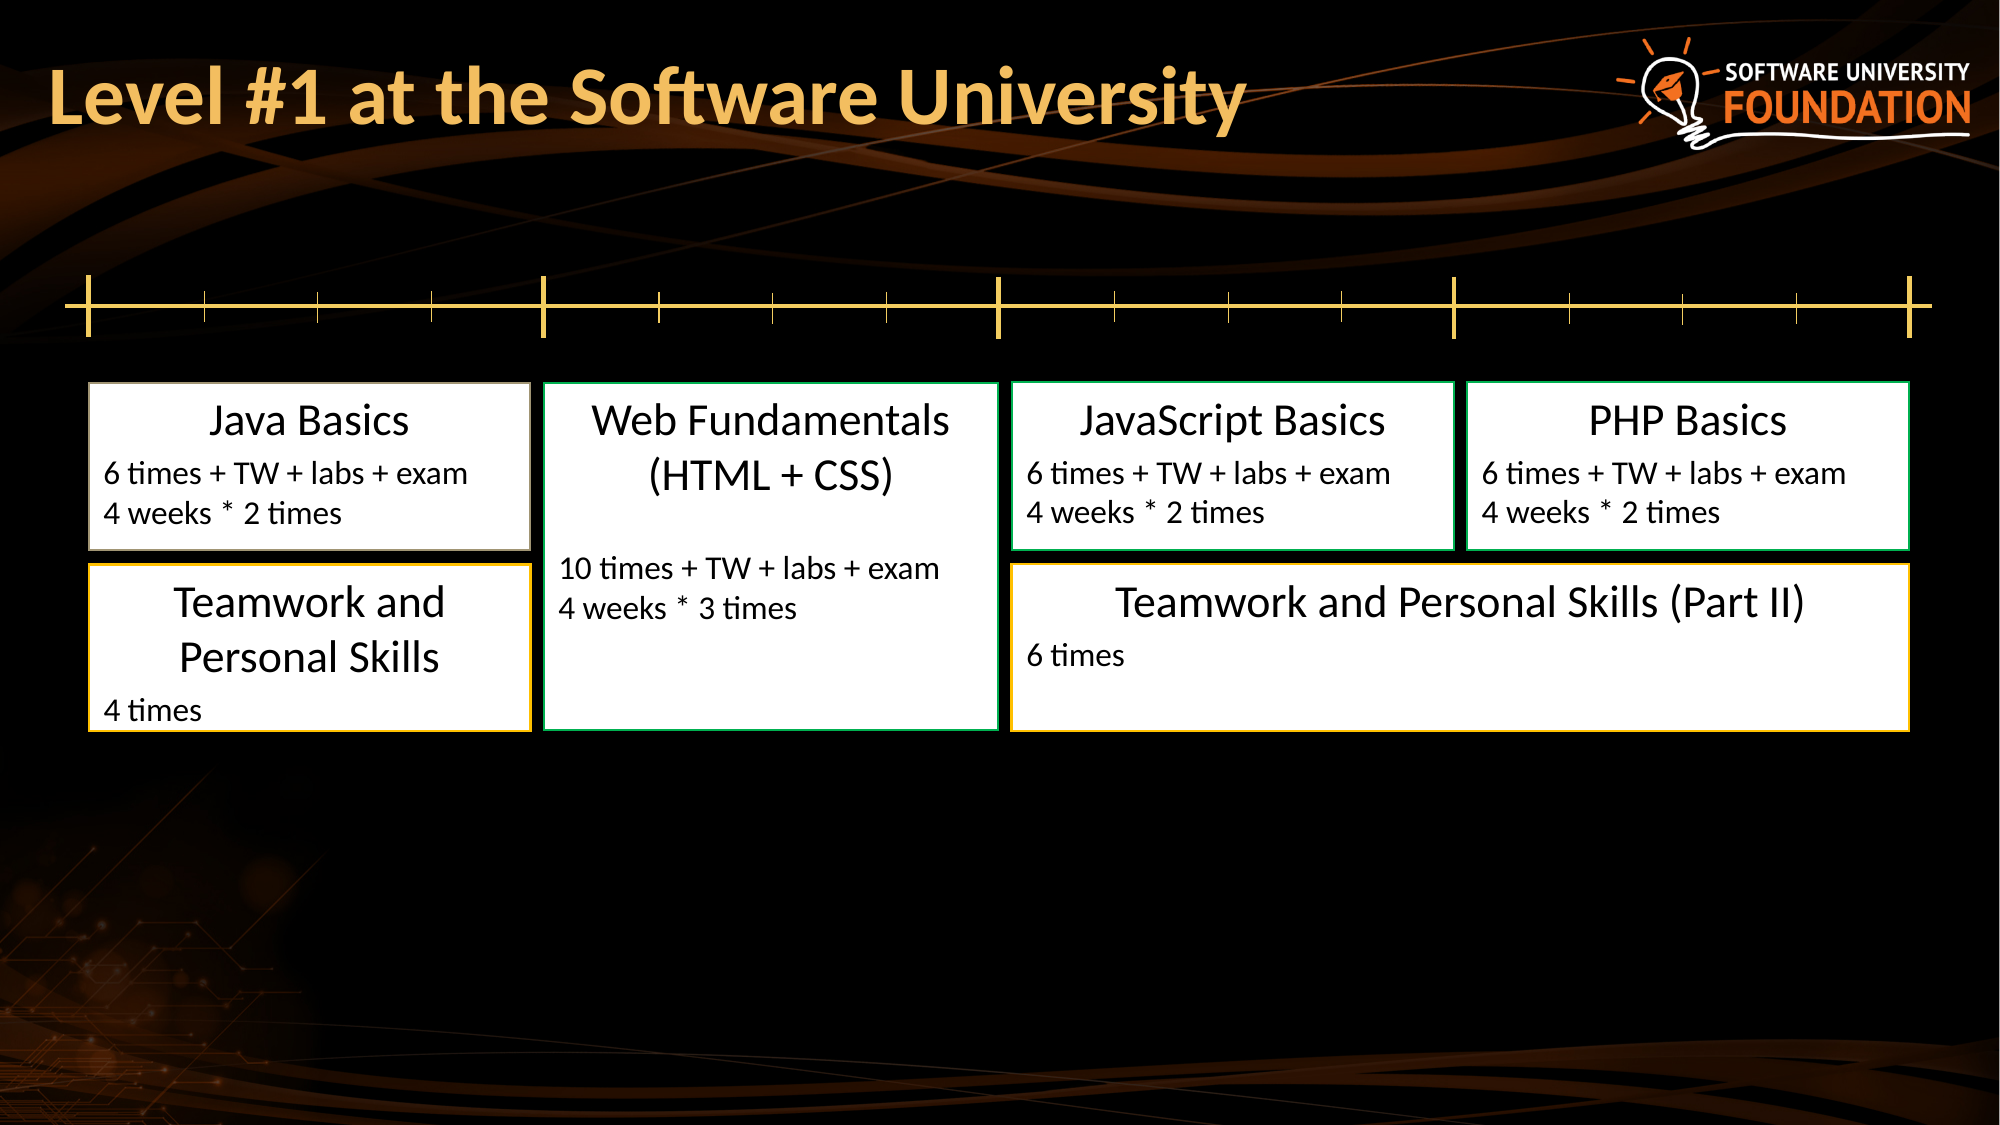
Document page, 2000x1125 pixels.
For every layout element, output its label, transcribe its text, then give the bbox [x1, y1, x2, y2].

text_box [65, 274, 1933, 731]
picture [0, 0, 2000, 1125]
title Level #1 at the Software University [30, 6, 1602, 189]
